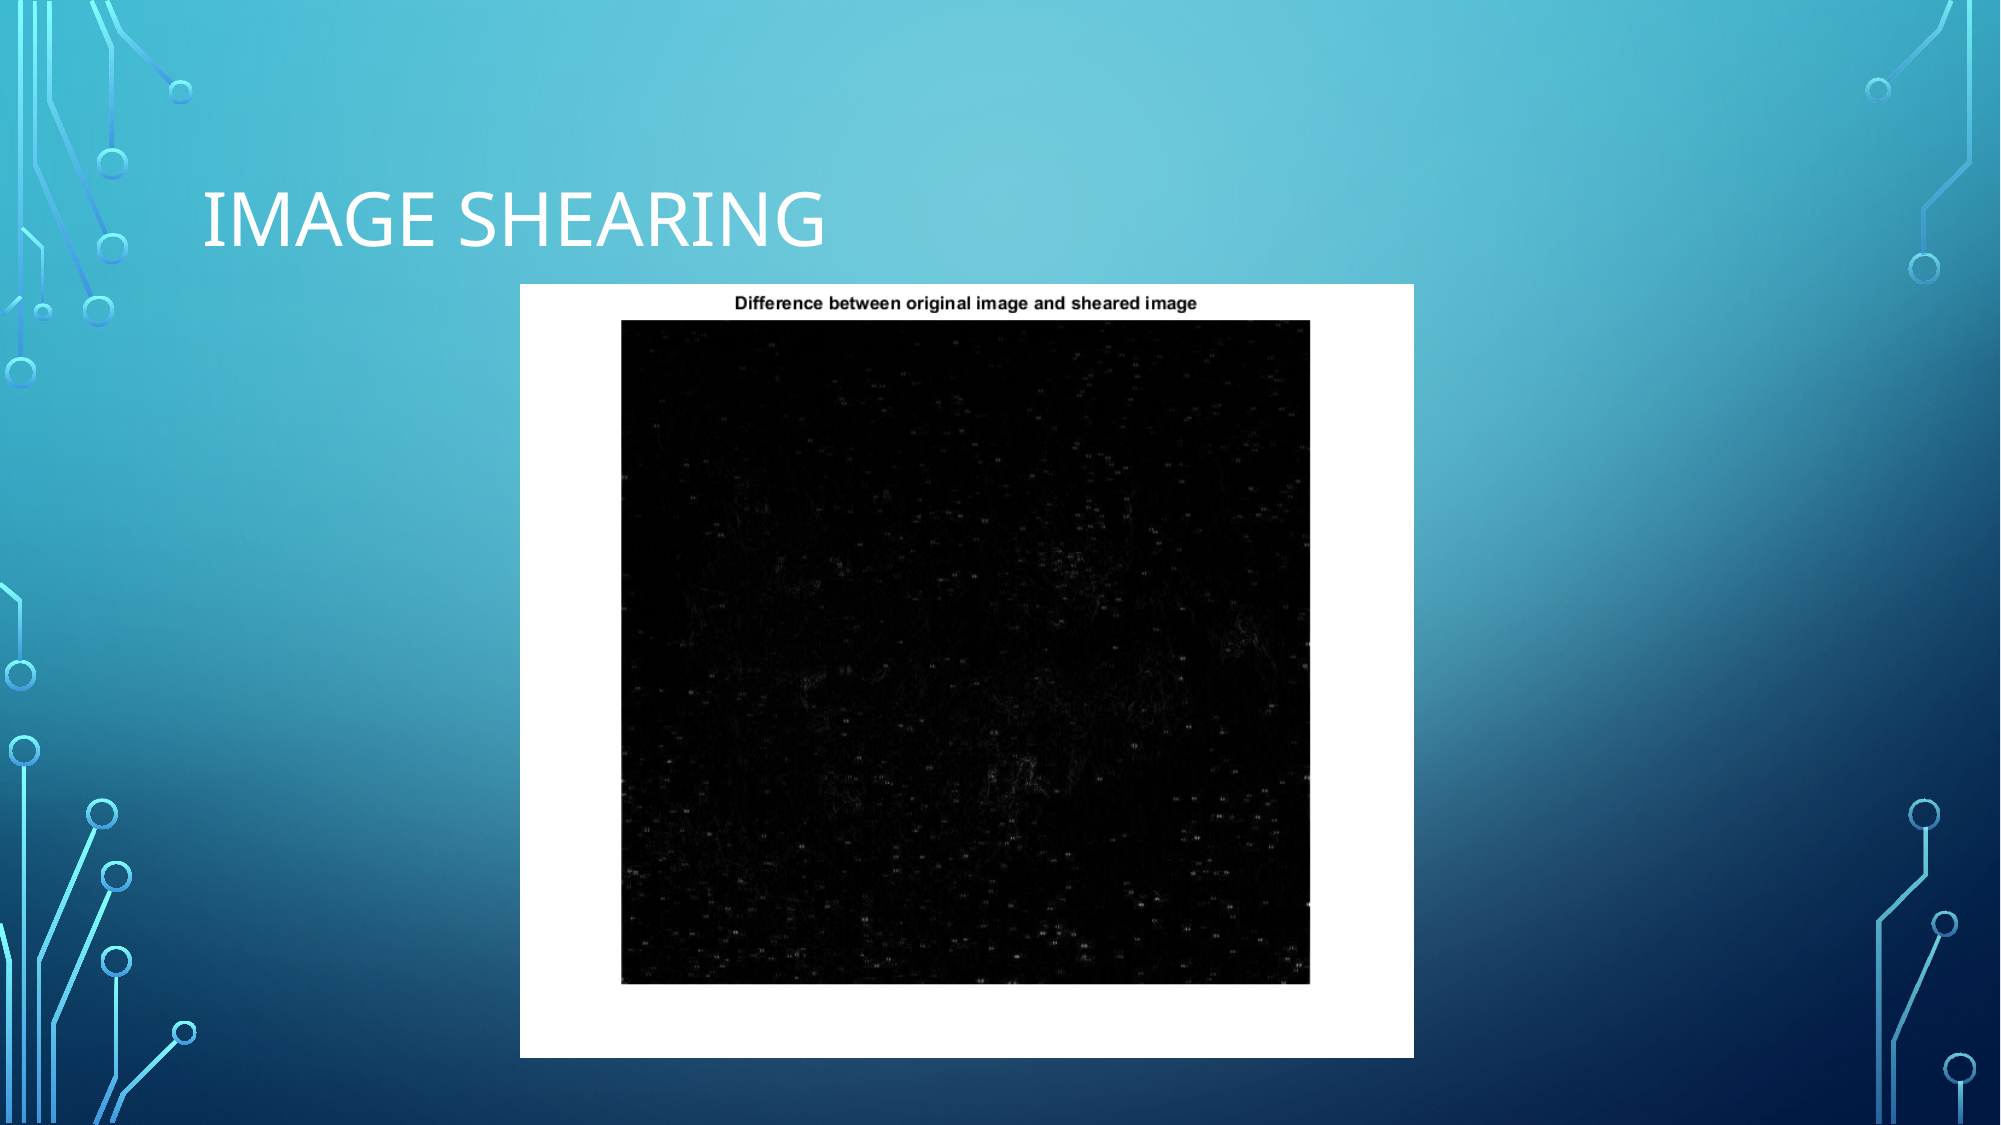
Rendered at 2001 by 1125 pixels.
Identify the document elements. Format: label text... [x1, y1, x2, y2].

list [520, 284, 1414, 1058]
title Image Shearing [187, 101, 1813, 344]
